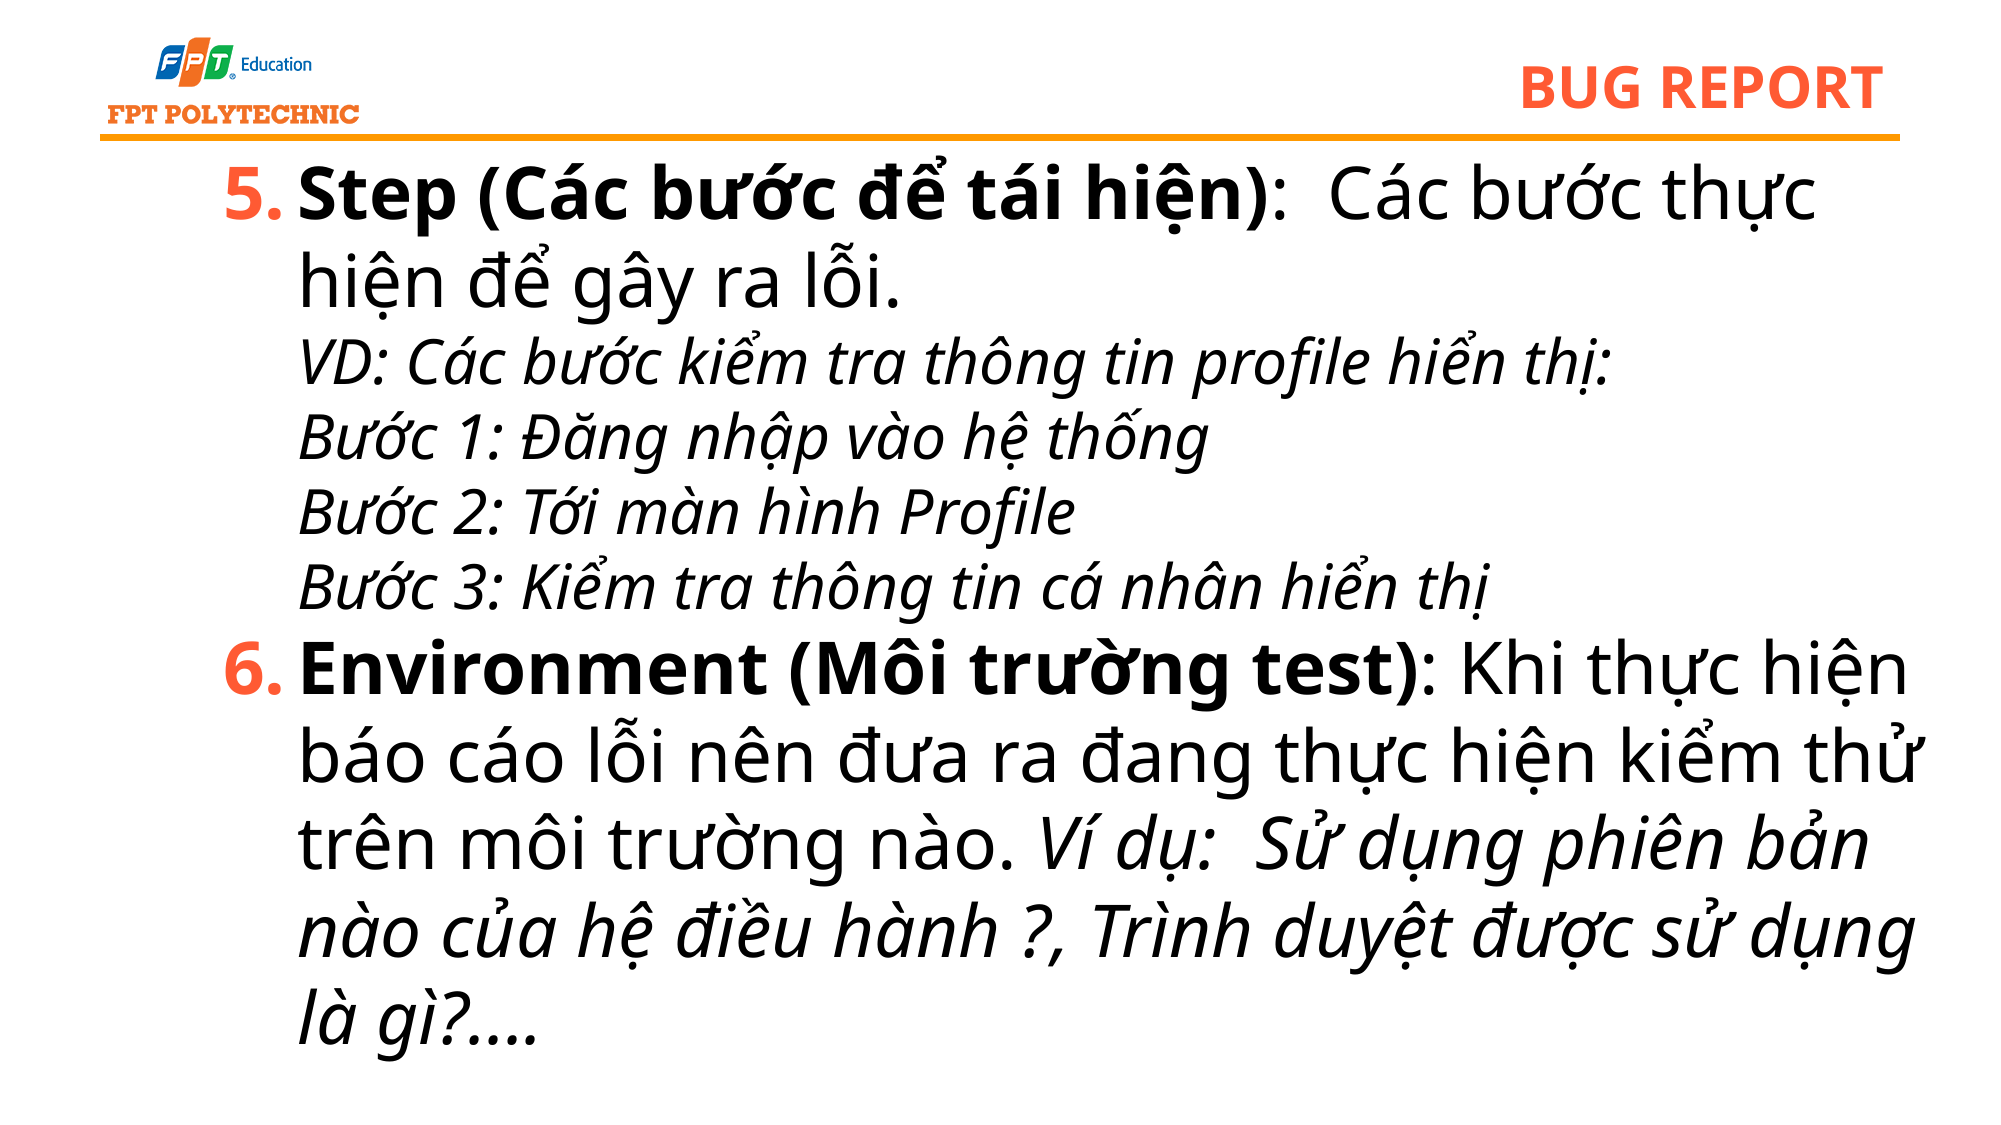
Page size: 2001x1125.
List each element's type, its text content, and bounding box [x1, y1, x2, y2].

picture [99, 25, 367, 134]
text_box Step (Các bước để tái hiện): Các bước thực hiện để gây ra lỗi. VD: Các bước kiểm tra thông tin profile hiển thị: Bước 1: Đăng nhập vào hệ thống Bước 2: Tới màn hình Profile Bước 3: Kiểm tra thông tin cá nhân hiển thị Environment (Môi trường test): Khi thực hiện báo cáo lỗi nên đưa ra đang thực hiện kiểm thử trên môi trường nào. Ví dụ: Sử dụng phiên bản nào của hệ điều hành ?, Trình duyệt được sử dụng là gì?.... [57, 139, 1988, 1087]
title bug report [366, 45, 1900, 125]
